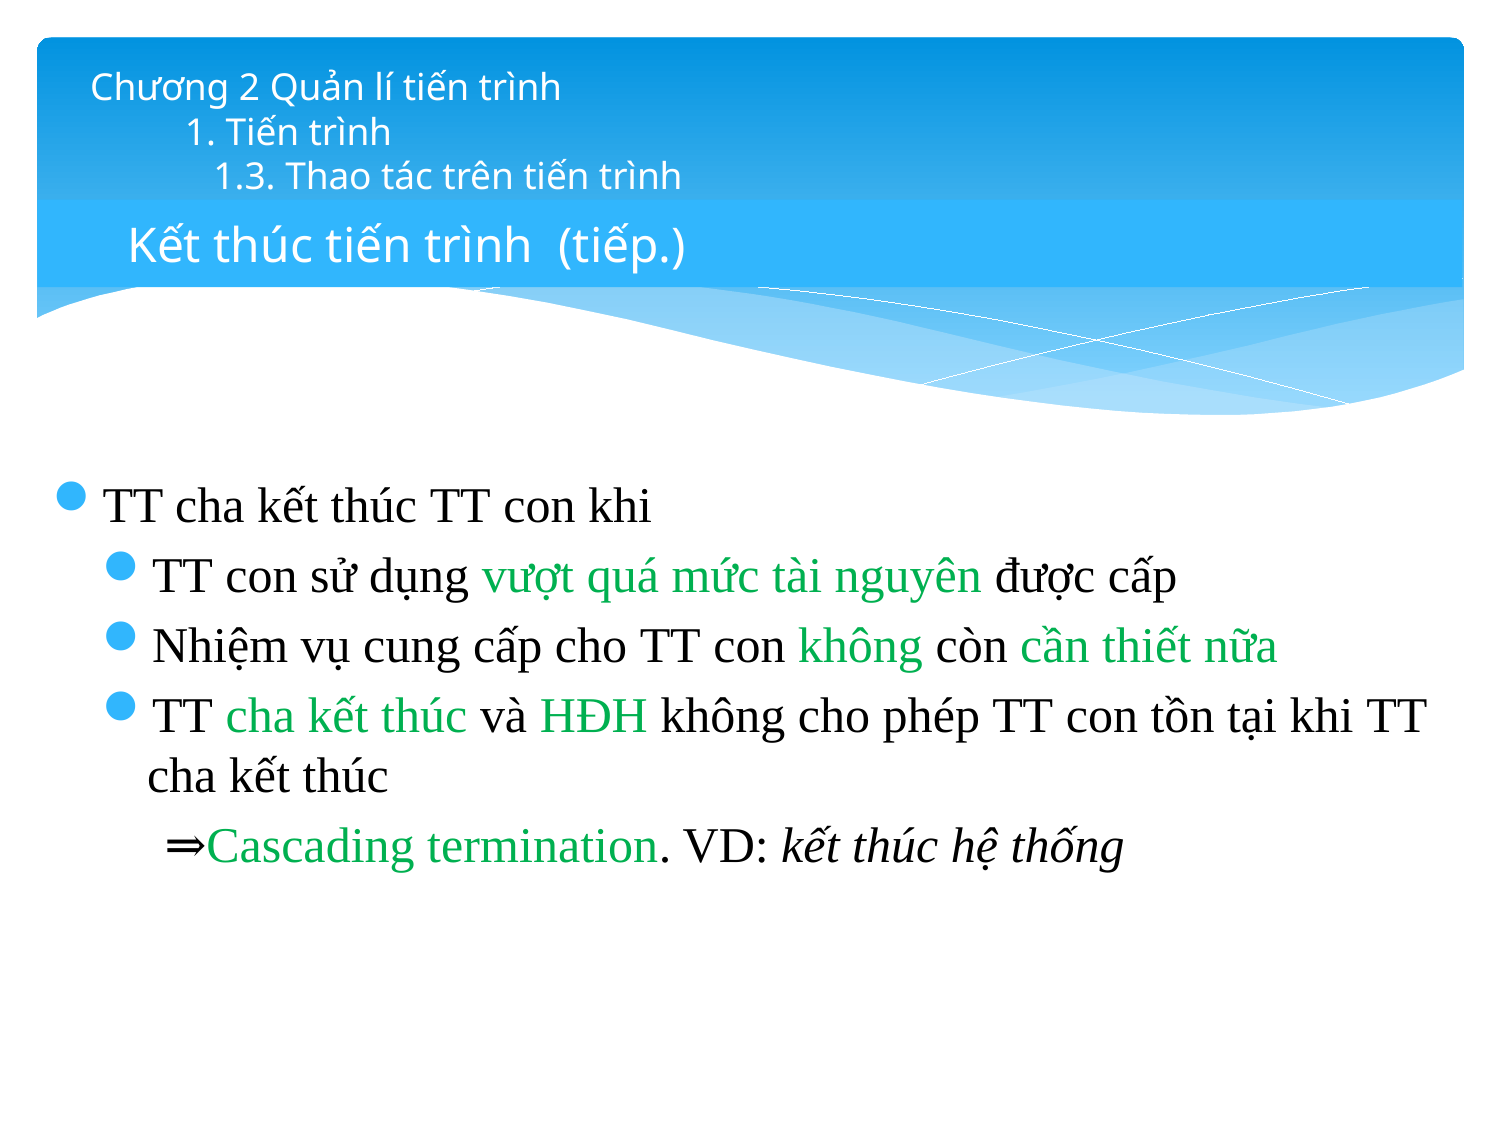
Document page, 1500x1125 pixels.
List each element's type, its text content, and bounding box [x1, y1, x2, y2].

text_box Kết thúc tiến trình (tiếp.) [36, 198, 1464, 288]
title Chương 2 Quản lí tiến trình 1. Tiến trình 1.3. Thao tác trên tiến trình [75, 55, 1425, 198]
list TT cha kết thúc TT con khi TT con sử dụng vượt quá mức tài nguyên được cấp Nhiệm vụ cung cấp cho TT con không còn cần thiết nữa TT cha kết thúc và HĐH không cho phép TT con tồn tại khi TT cha kết thúc ⇒Cascading termination. VD: kết thúc hệ thống [37, 324, 1450, 1018]
